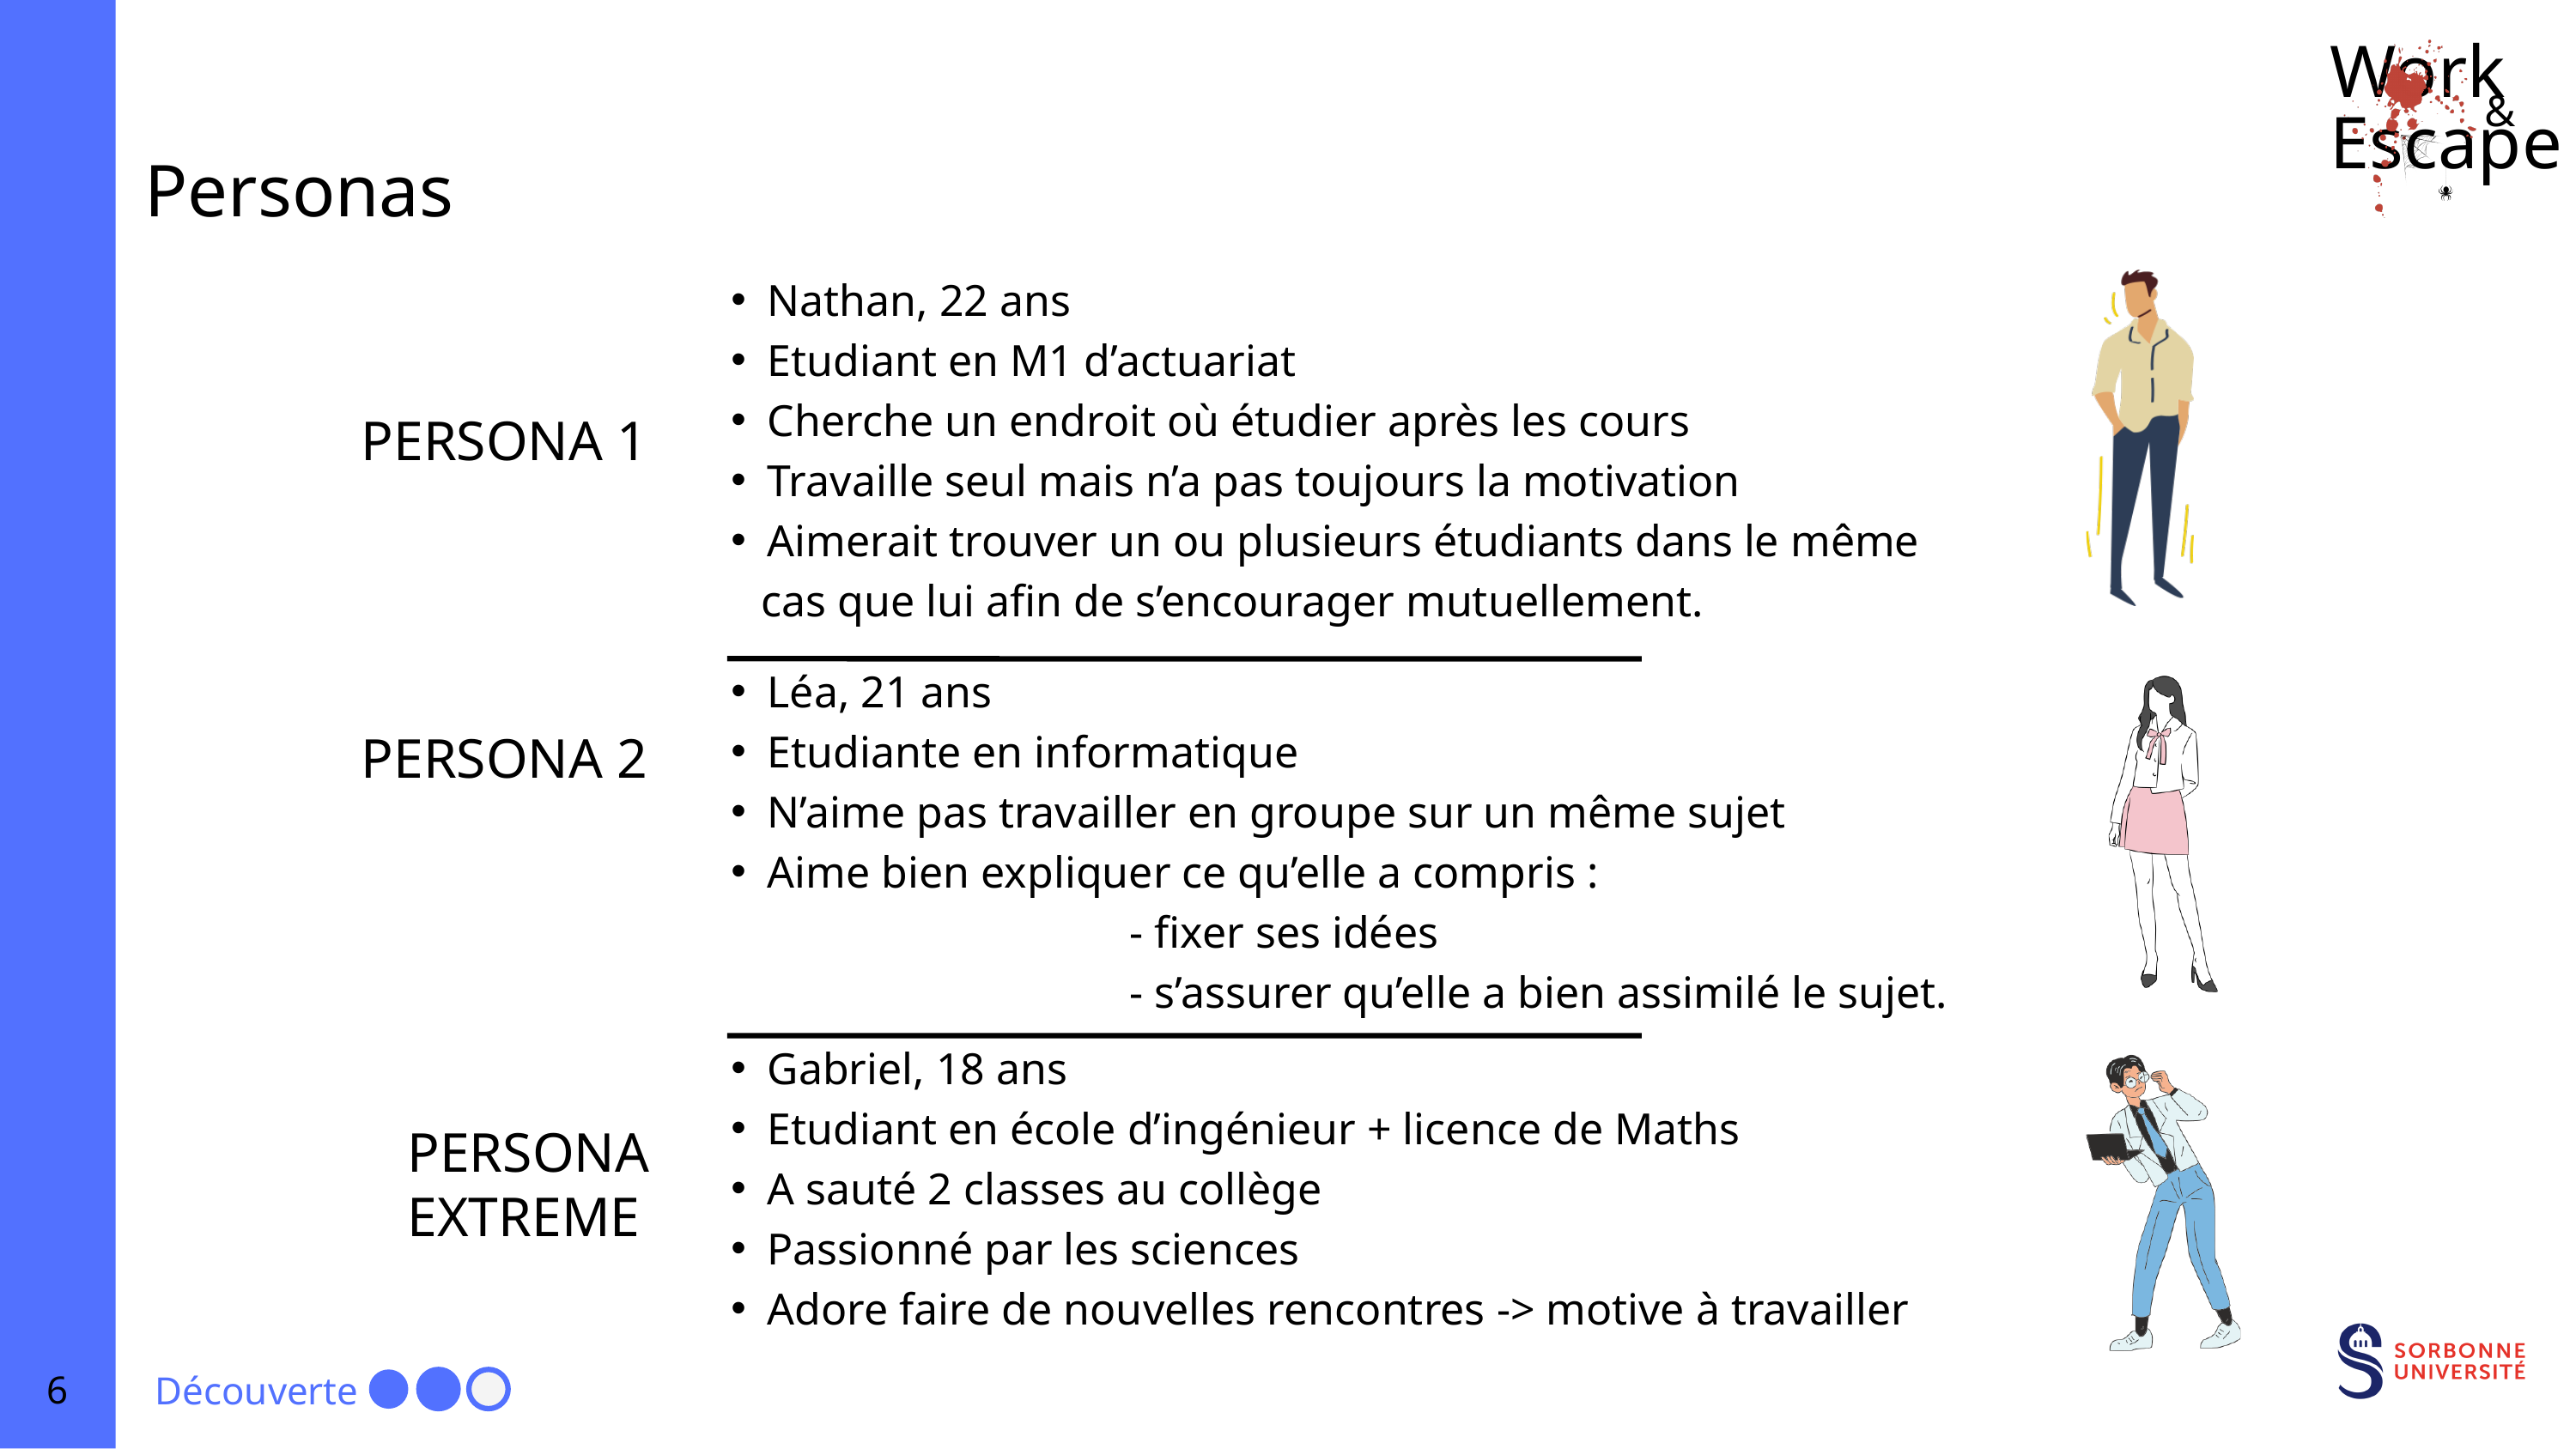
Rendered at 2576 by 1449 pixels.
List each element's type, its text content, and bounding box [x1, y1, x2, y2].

text_box Personas [144, 144, 656, 231]
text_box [2329, 39, 2576, 219]
text_box Nathan, 22 ans Etudiant en M1 d’actuariat Cherche un endroit où étudier après les cours Travaille seul mais n’a pas toujours la motivation Aimerait trouver un ou plusieurs étudiants dans le même cas que lui afin de s’encourager mutuellement. [694, 264, 2038, 625]
text_box Léa, 21 ans Etudiante en informatique N’aime pas travailler en groupe sur un même sujet Aime bien expliquer ce qu’elle a compris : - fixer ses idées - s’assurer qu’elle a bien assimilé le sujet. [694, 656, 2013, 1016]
text_box PERSONA EXTREME [407, 1119, 681, 1248]
text_box [2108, 676, 2219, 992]
text_box [2086, 1054, 2241, 1352]
text_box PERSONA 1 [361, 406, 694, 471]
text_box [2086, 270, 2194, 606]
text_box [2330, 1319, 2533, 1403]
text_box 6 [46, 1358, 70, 1411]
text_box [144, 1363, 508, 1410]
text_box [0, 0, 116, 1449]
text_box Gabriel, 18 ans Etudiant en école d’ingénieur + licence de Maths A sauté 2 classes au collège Passionné par les sciences Adore faire de nouvelles rencontres -> motive à travailler [694, 1033, 2218, 1334]
text_box PERSONA 2 [361, 724, 694, 789]
